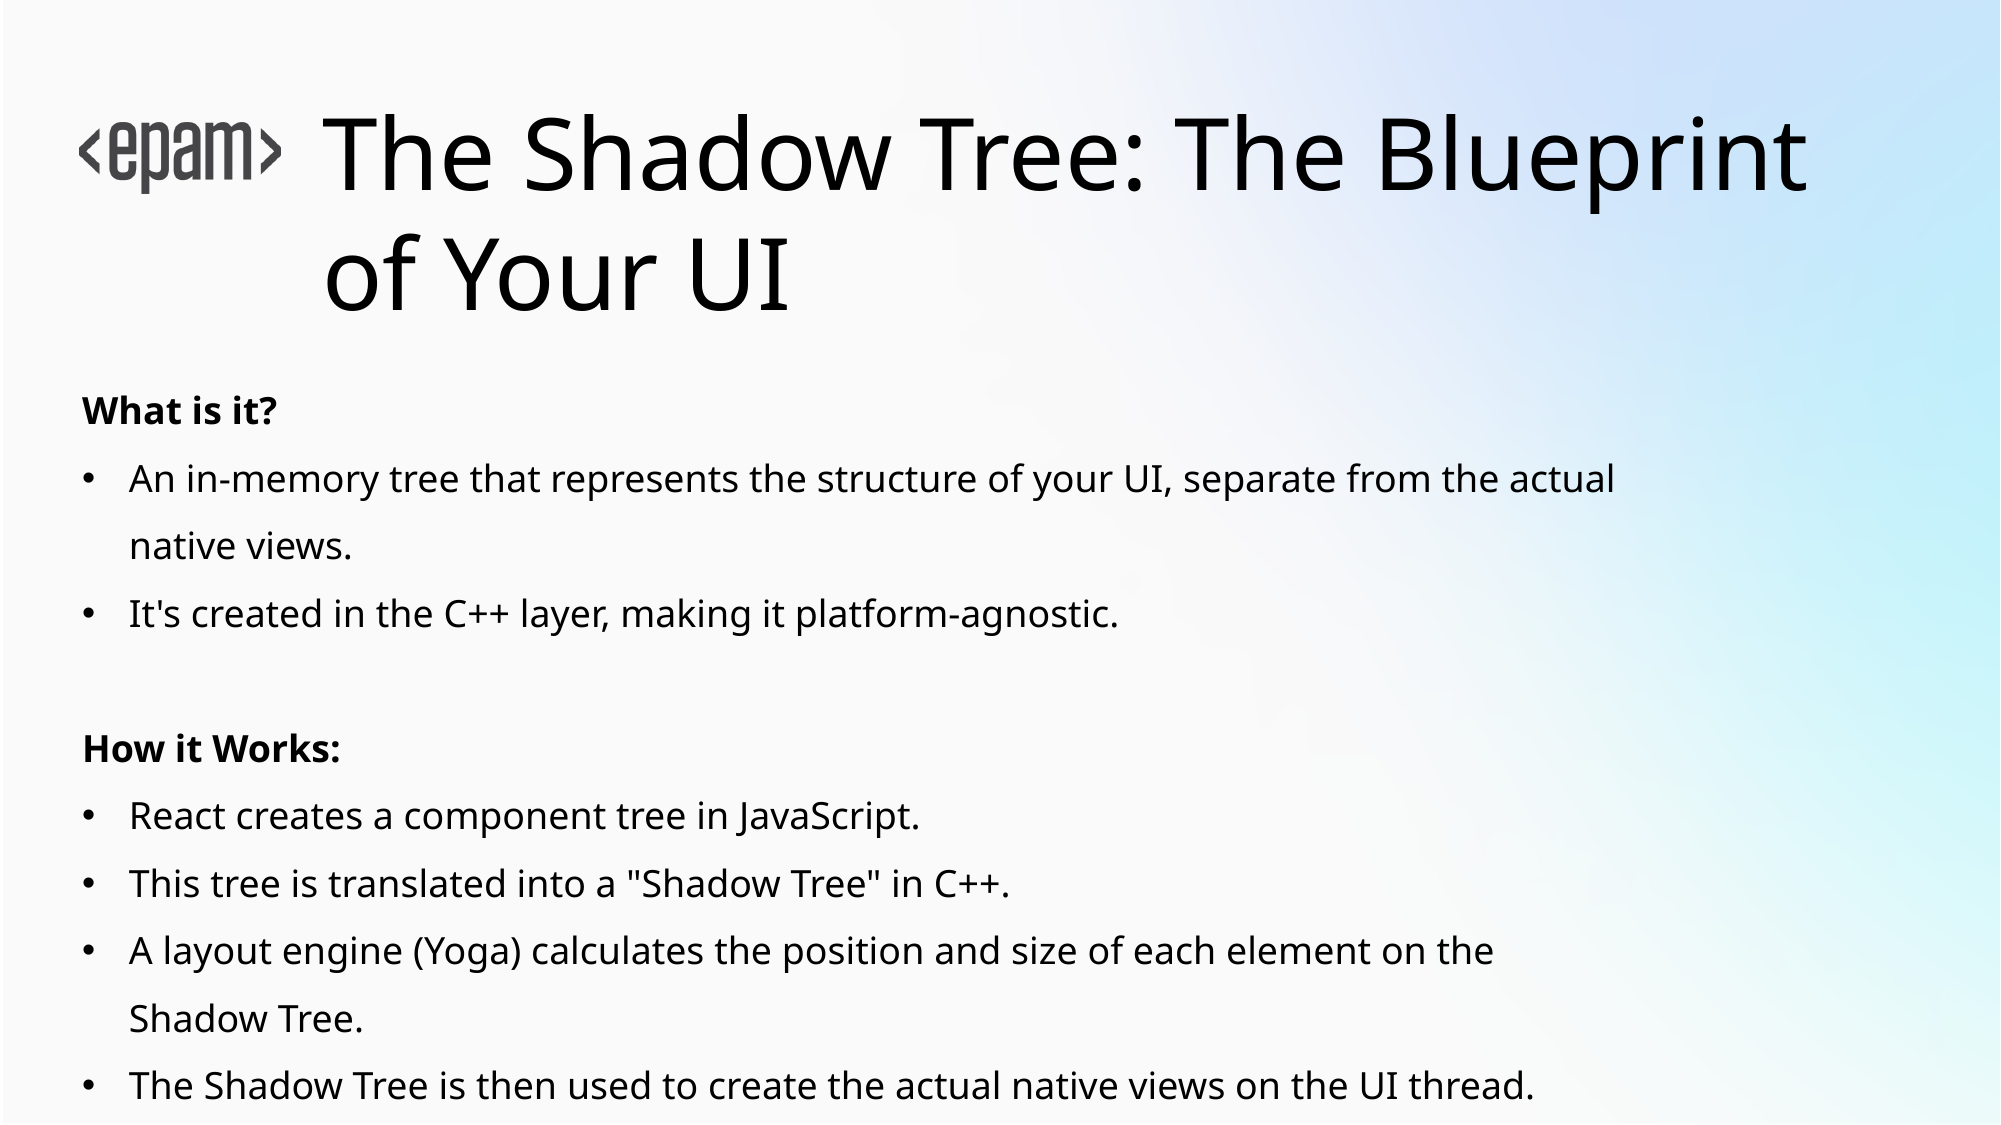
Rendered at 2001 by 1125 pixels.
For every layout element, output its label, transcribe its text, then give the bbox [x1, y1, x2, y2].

picture [3, 0, 2000, 1125]
list What is it? An in-memory tree that represents the structure of your UI, separate from the actual native views. It's created in the C++ layer, making it platform-agnostic. How it Works: React creates a component tree in JavaScript. This tree is translated into a "Shadow Tree" in C++. A layout engine (Yoga) calculates the position and size of each element on the Shadow Tree. The Shadow Tree is then used to create the actual native views on the UI thread. [82, 319, 1642, 1073]
title The Shadow Tree: The Blueprint of Your UI [322, 90, 1835, 333]
